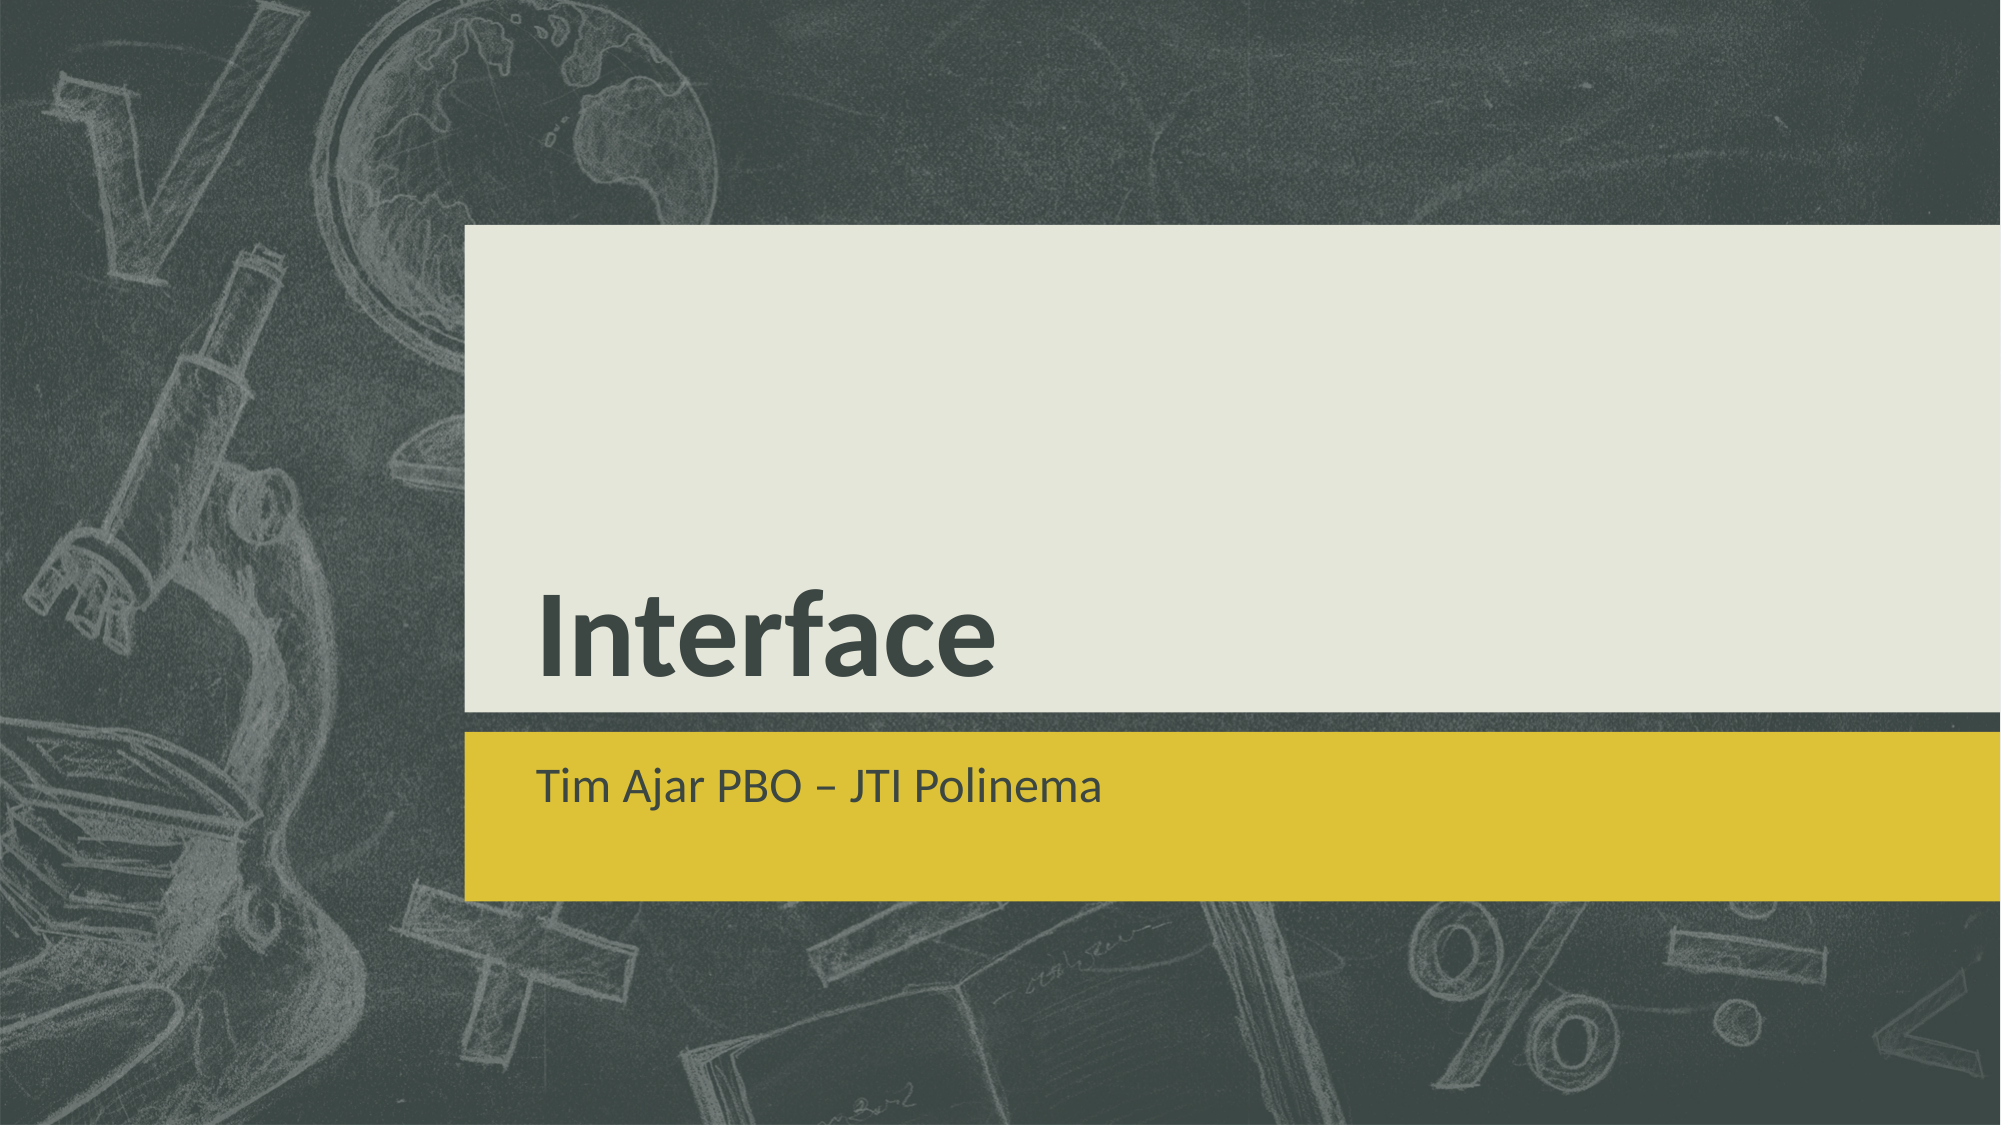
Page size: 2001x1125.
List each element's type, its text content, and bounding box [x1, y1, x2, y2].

subtitle Tim Ajar PBO – JTI Polinema [520, 744, 1916, 887]
picture [0, 0, 2001, 1125]
title Interface [520, 318, 1916, 711]
